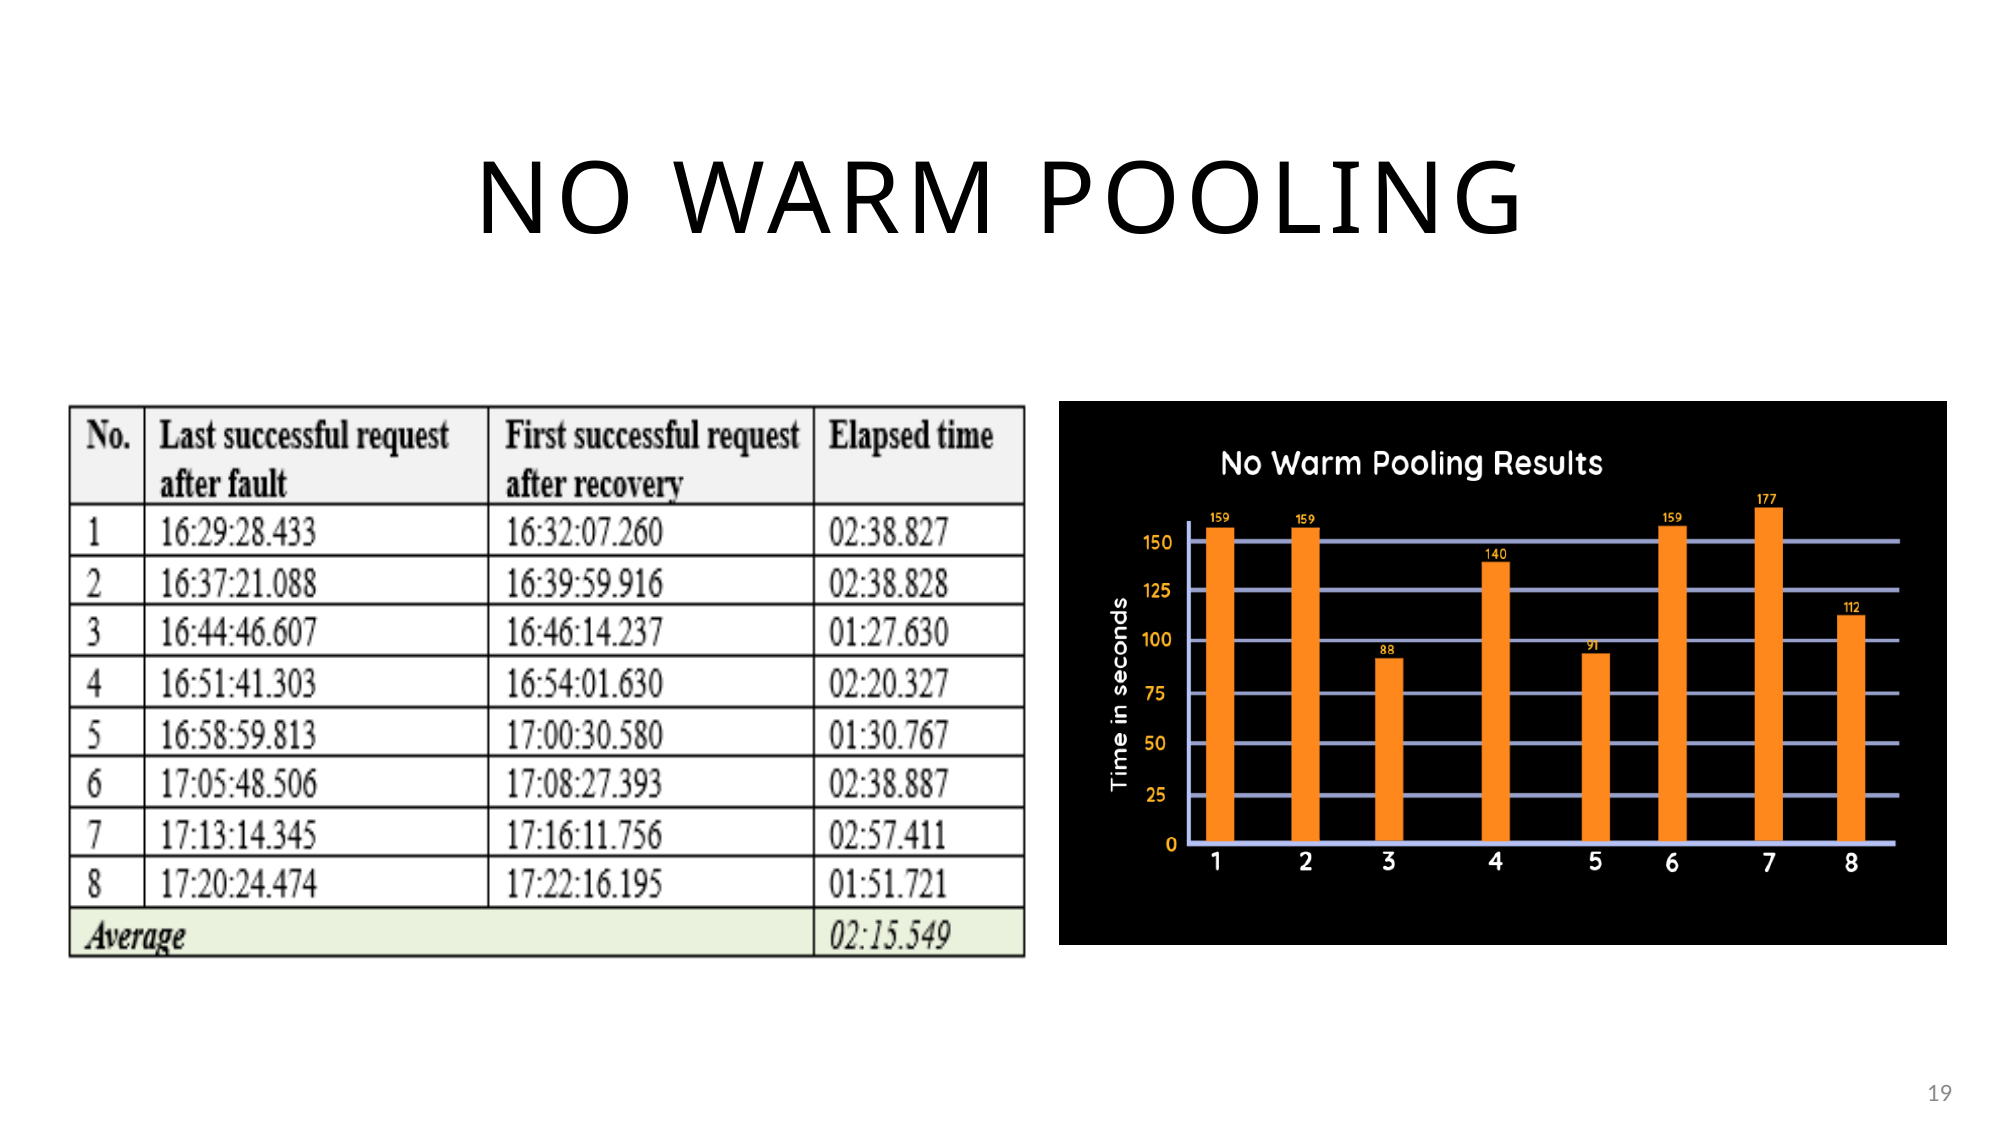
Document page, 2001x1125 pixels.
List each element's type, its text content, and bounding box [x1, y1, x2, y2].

picture [52, 372, 1044, 987]
title No warm pooling [97, 22, 1903, 262]
slide_number 19 [1894, 1061, 1968, 1121]
picture [1059, 401, 1947, 945]
